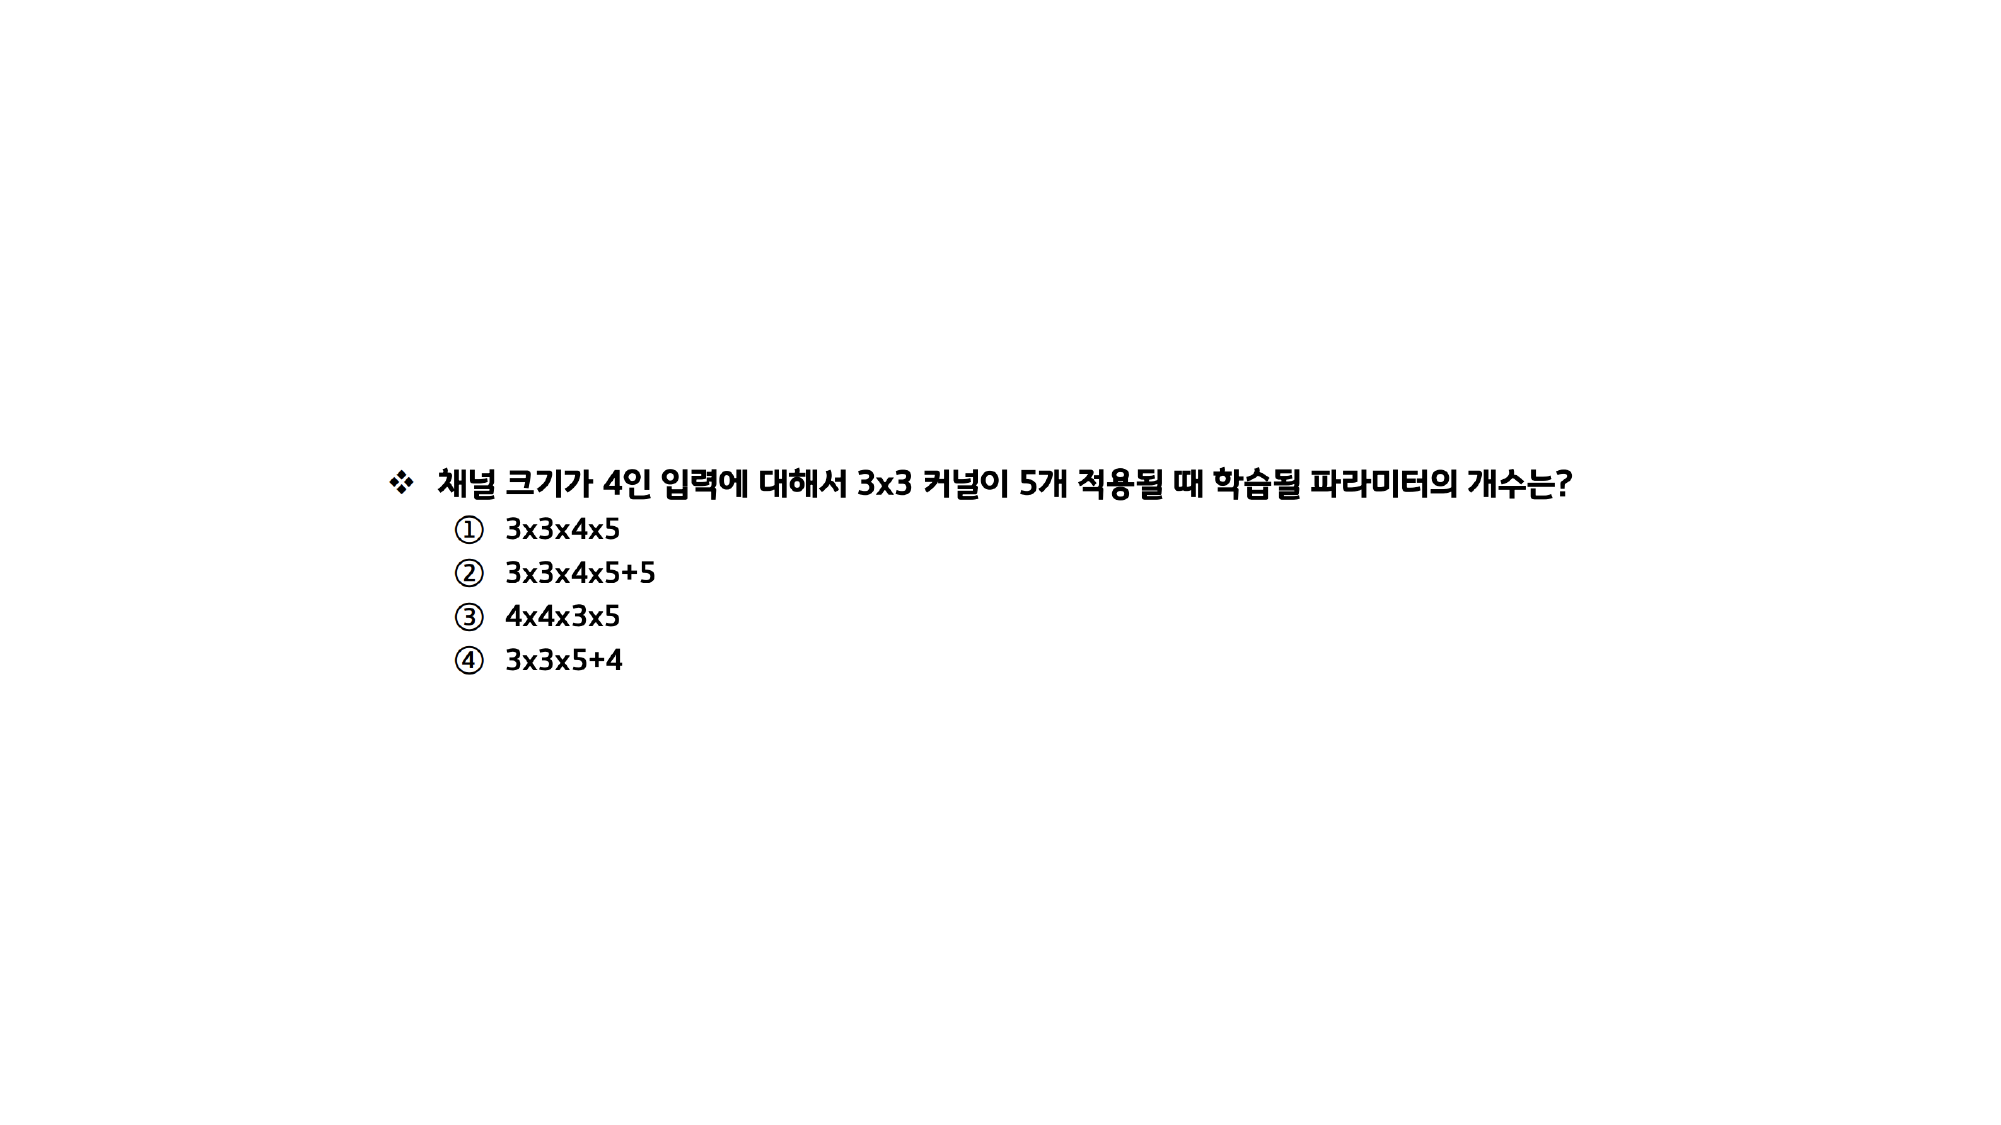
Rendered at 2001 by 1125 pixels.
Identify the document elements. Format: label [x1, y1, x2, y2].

picture [361, 435, 1638, 690]
